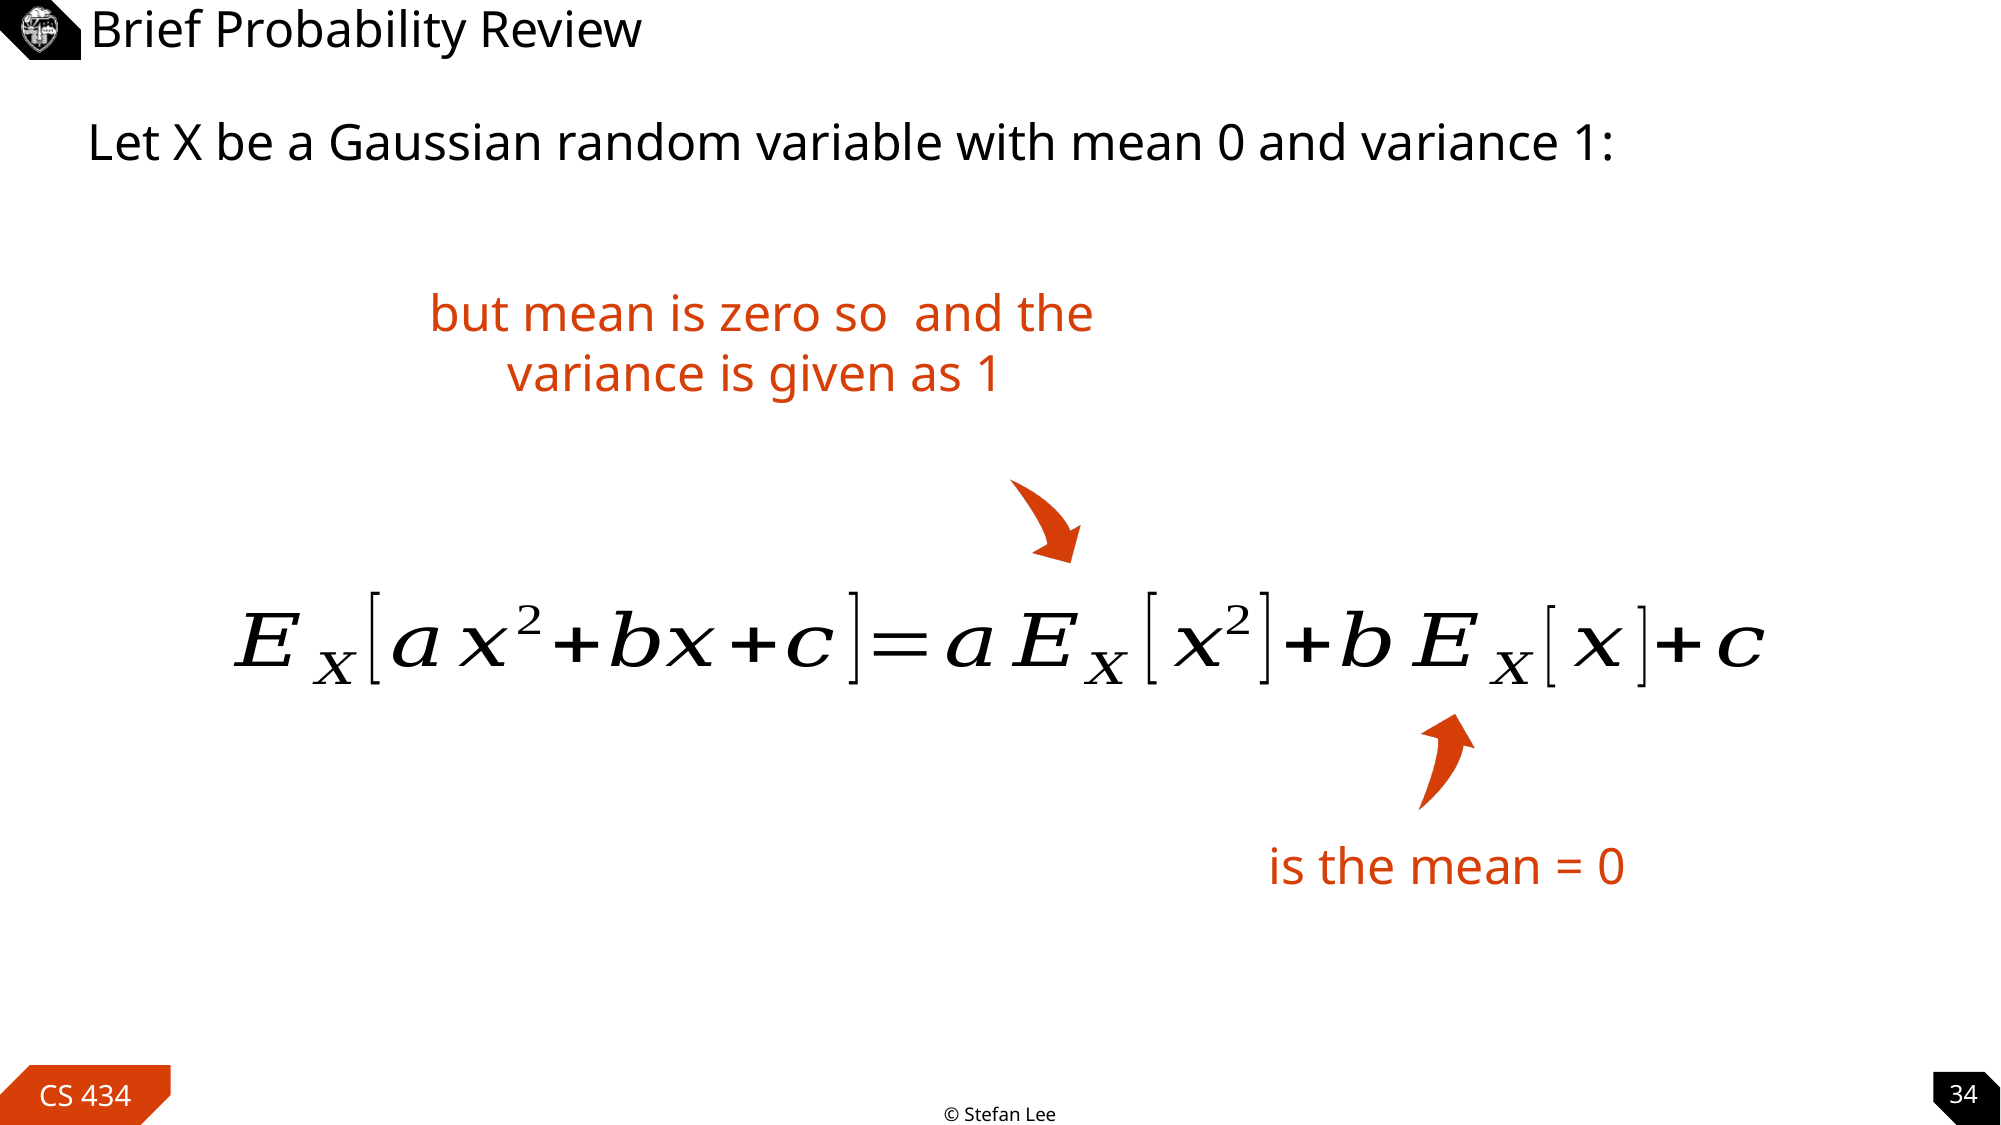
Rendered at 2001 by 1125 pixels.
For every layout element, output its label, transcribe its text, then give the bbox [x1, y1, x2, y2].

slide_number 34 [1933, 1071, 1994, 1119]
picture [1374, 696, 1510, 831]
picture [969, 443, 1120, 594]
title Brief Probability Review [0, 1, 1699, 61]
text_box Let X be a Gaussian random variable with mean 0 and variance 1: [73, 103, 1659, 179]
